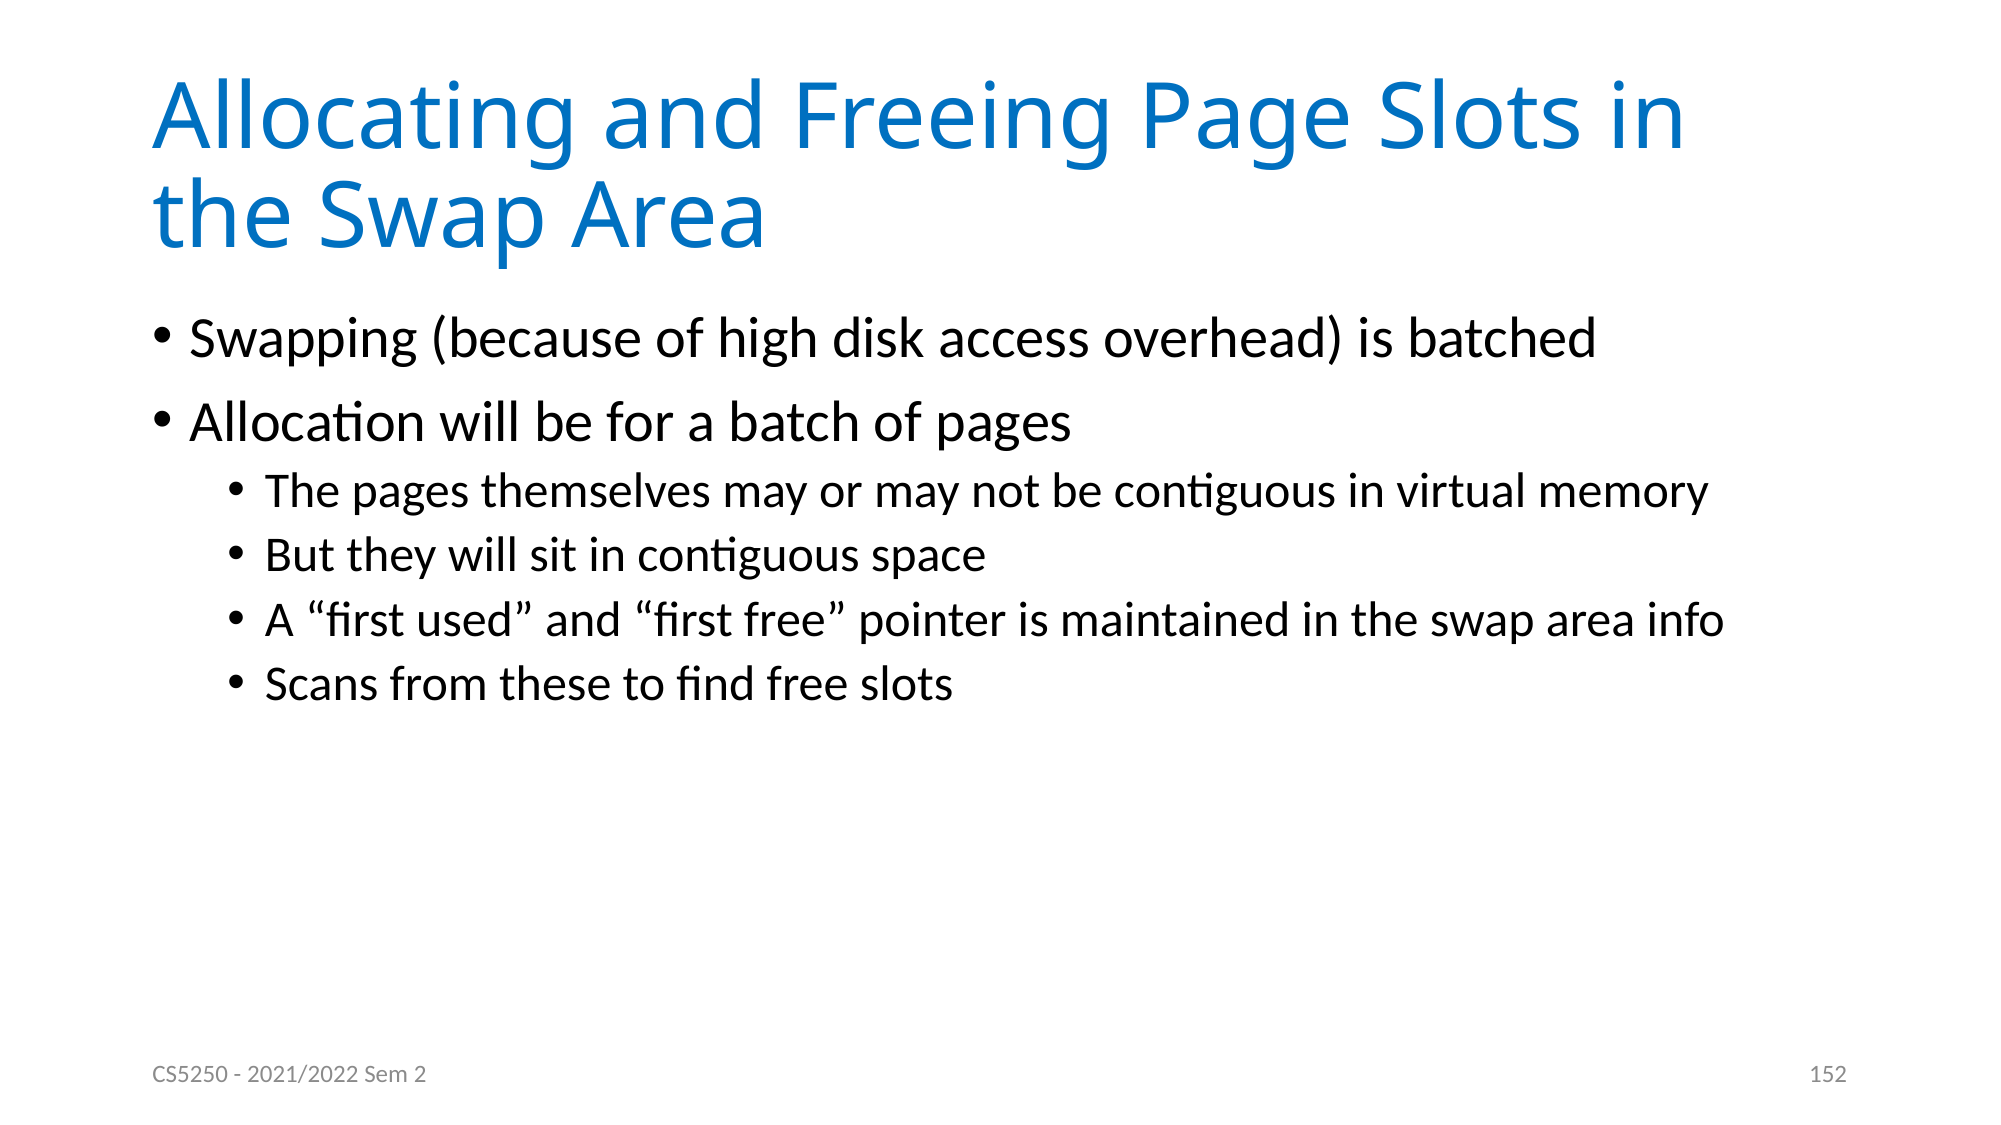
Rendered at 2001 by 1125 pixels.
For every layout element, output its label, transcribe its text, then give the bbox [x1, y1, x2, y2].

list Swapping (because of high disk access overhead) is batched Allocation will be for a batch of pages The pages themselves may or may not be contiguous in virtual memory But they will sit in contiguous space A “first used” and “first free” pointer is maintained in the swap area info Scans from these to find free slots [137, 299, 1863, 1014]
slide_number CS5250 - 2021/2022 Sem 2 [137, 1042, 588, 1103]
slide_number 152 [1412, 1042, 1863, 1103]
title Allocating and Freeing Page Slots in the Swap Area [137, 59, 1863, 278]
